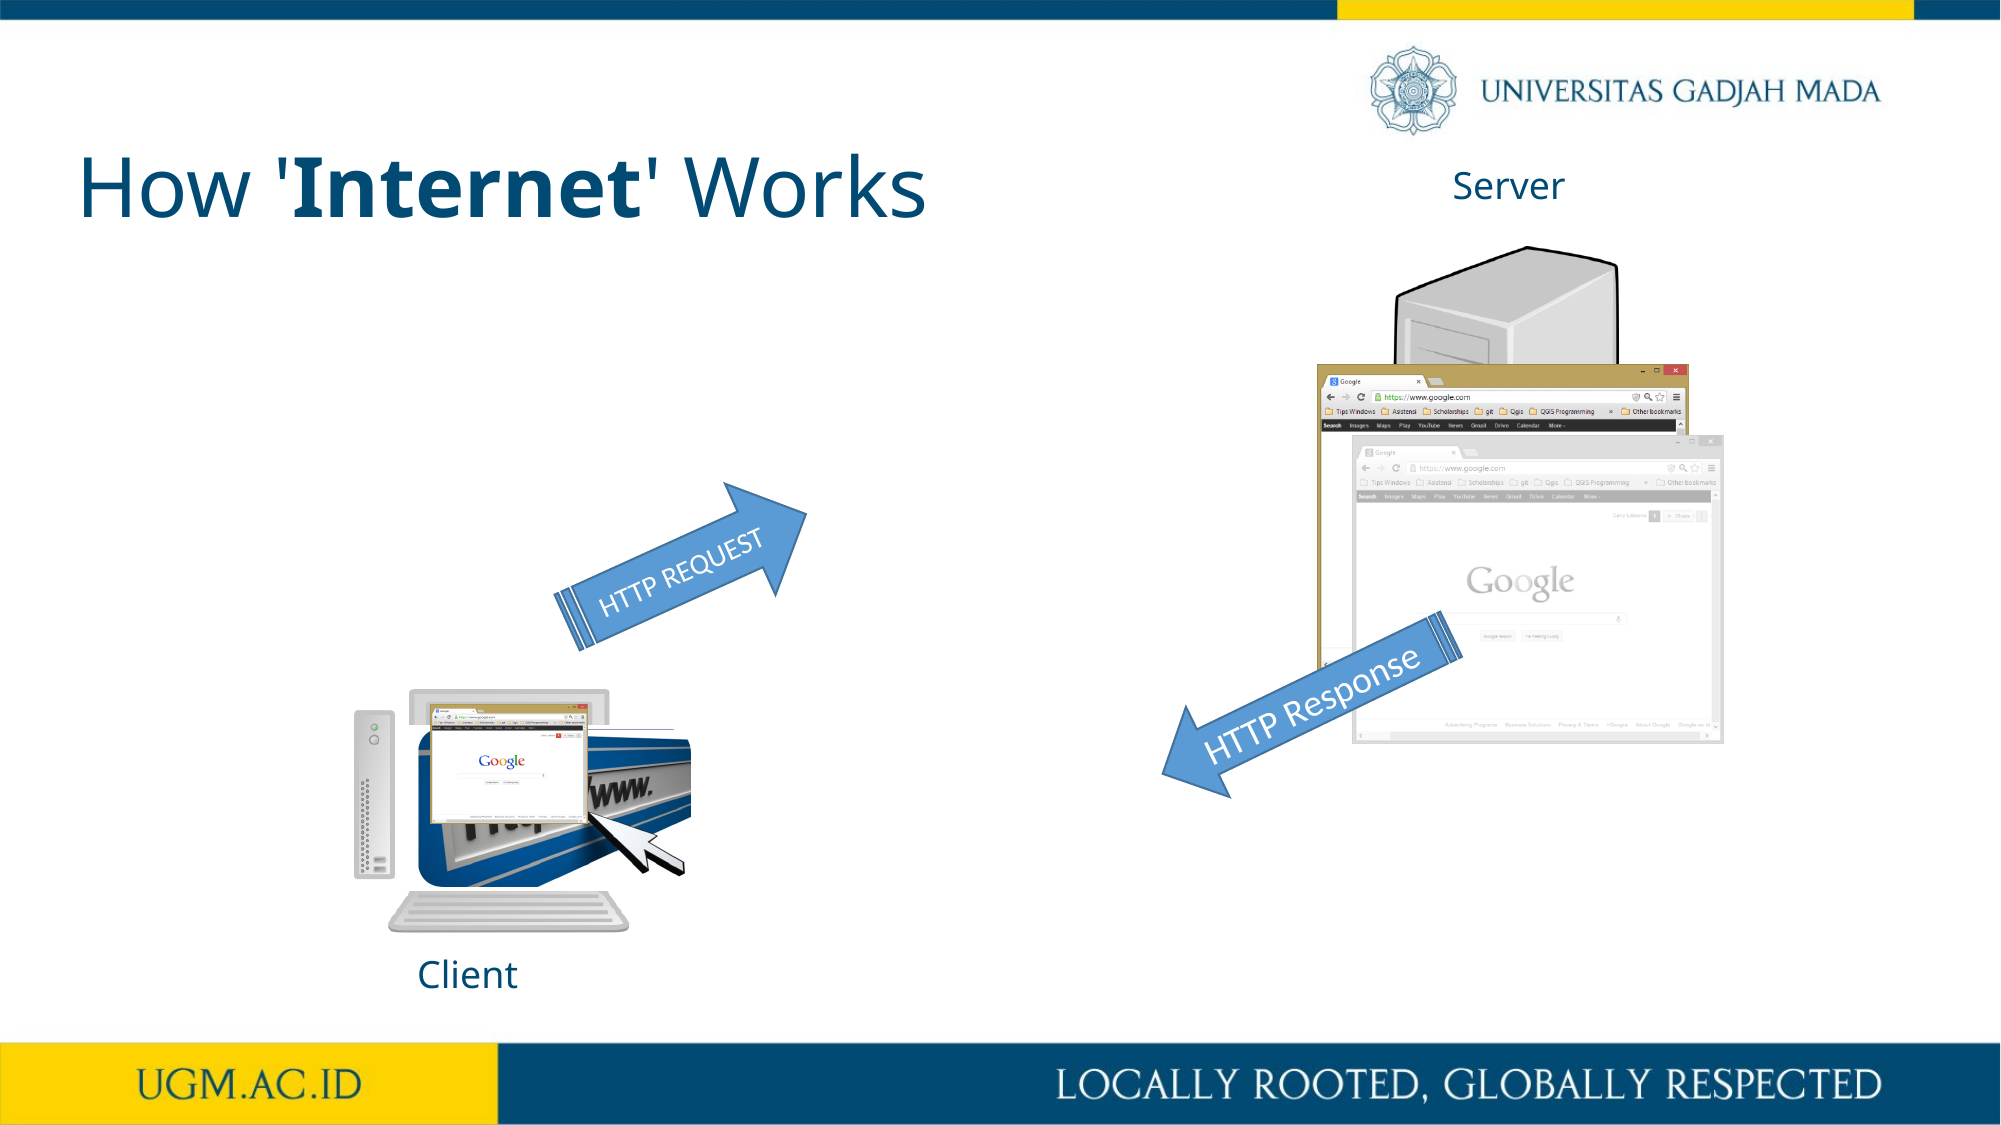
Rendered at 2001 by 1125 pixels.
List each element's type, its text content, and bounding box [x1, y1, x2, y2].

title How 'Internet' Works [61, 81, 1787, 300]
text_box Server [1437, 154, 1581, 214]
text_box HTTP Response [1161, 670, 1352, 799]
text_box Client [402, 945, 534, 1004]
picture [0, 0, 2001, 1125]
text_box HTTP REQUEST [553, 481, 808, 652]
